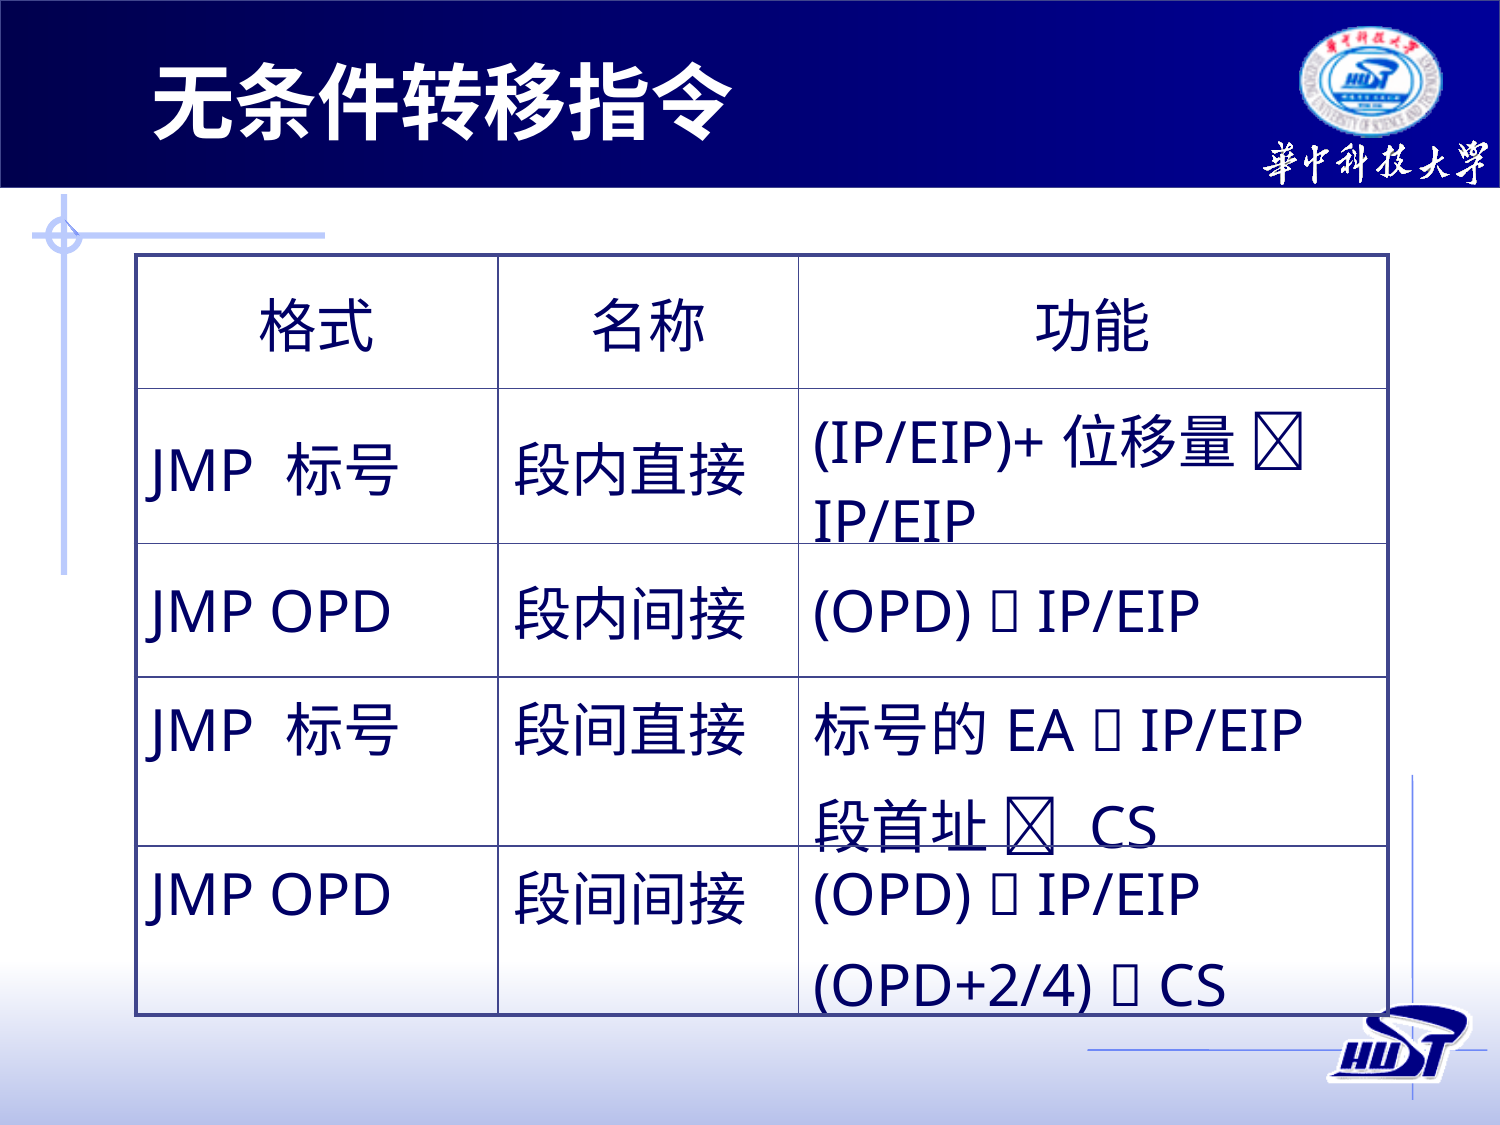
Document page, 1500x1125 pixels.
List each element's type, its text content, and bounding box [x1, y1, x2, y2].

table_cell 段内直接 [499, 389, 798, 543]
table_cell 段内间接 [499, 544, 798, 676]
table_header 格式 [138, 257, 497, 388]
picture [1262, 140, 1488, 185]
table_cell JMP 标号 [138, 678, 497, 845]
table_header 名称 [499, 257, 798, 388]
table_cell 标号的EA  IP/EIP 段首址  CS [799, 678, 1386, 845]
table_cell (OPD)  IP/EIP (OPD+2/4)  CS [799, 847, 1386, 1013]
table_cell (IP/EIP)+位移量  IP/EIP [799, 389, 1386, 543]
picture [1299, 26, 1443, 138]
table_cell JMP OPD [138, 544, 497, 676]
table_cell 段间间接 [499, 847, 798, 1013]
table_cell JMP 标号 [138, 389, 497, 543]
table_cell JMP OPD [138, 847, 497, 1013]
table_header 功能 [799, 257, 1386, 388]
table_cell (OPD)  IP/EIP [799, 544, 1386, 676]
table_cell 段间直接 [499, 678, 798, 845]
text_box 无条件转移指令 [136, 42, 749, 158]
